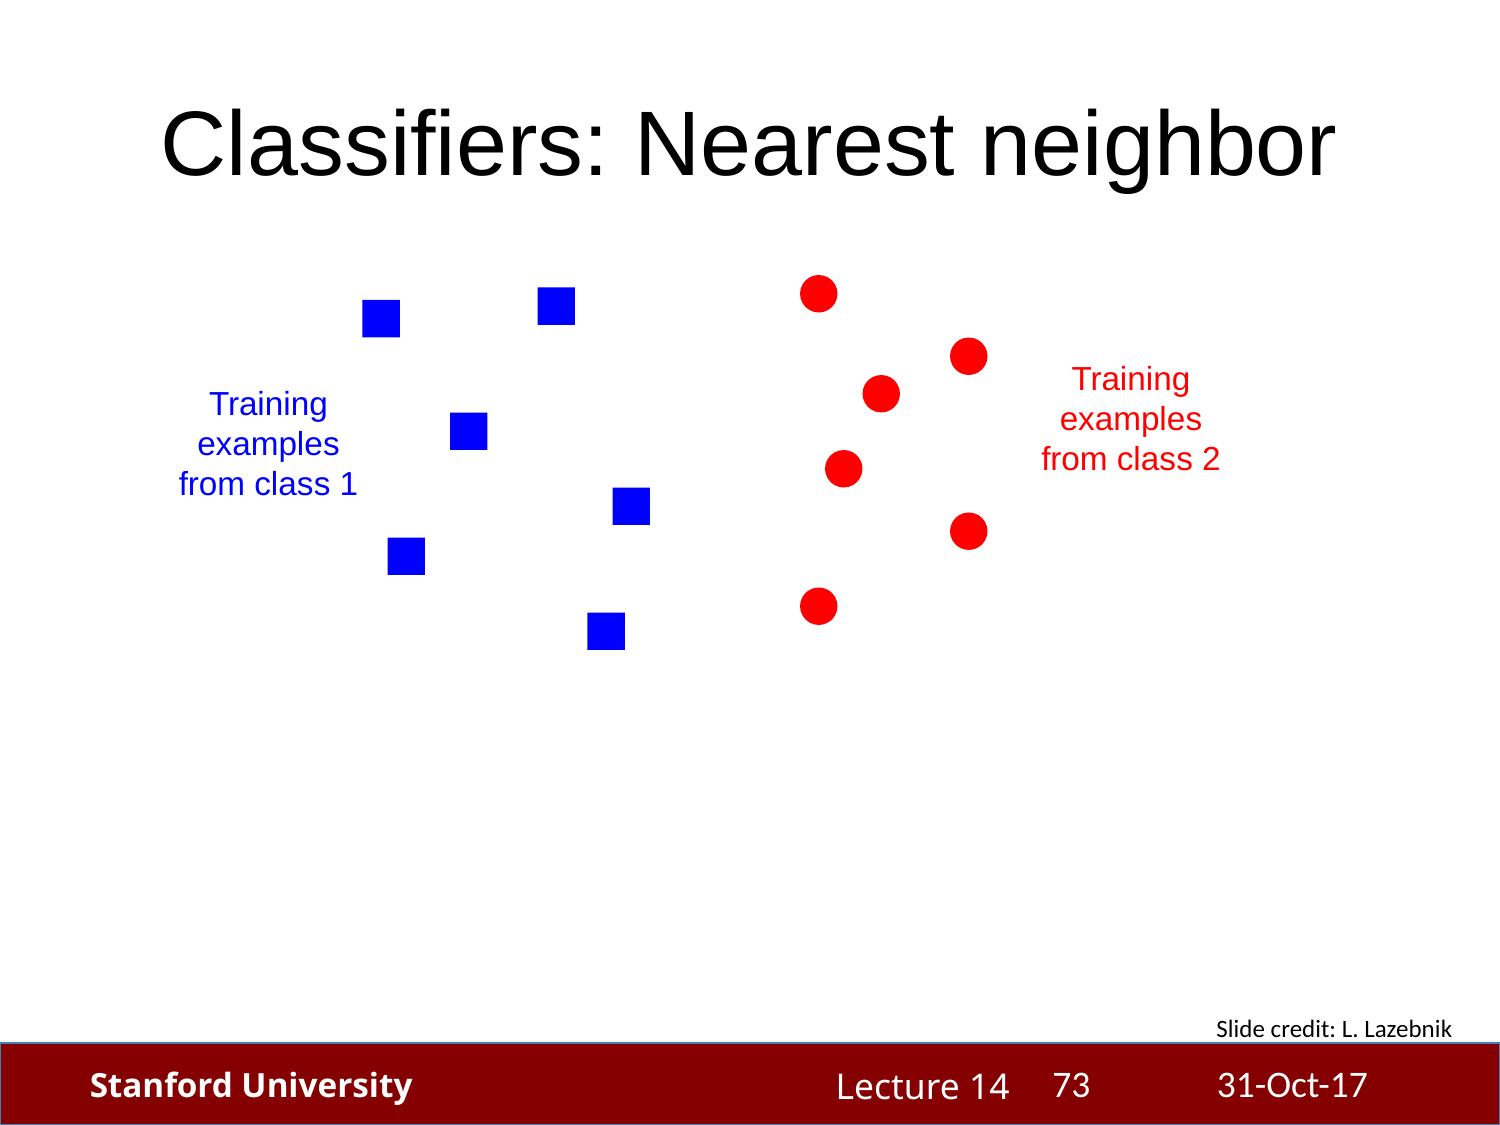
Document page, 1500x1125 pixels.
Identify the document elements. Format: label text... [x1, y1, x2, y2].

text_box [797, 272, 840, 315]
text_box [610, 485, 652, 527]
slide_number 73 [1037, 1052, 1203, 1113]
text_box Training examples from class 2 [1024, 349, 1238, 485]
slide_number 31-Oct-17 [1203, 1052, 1463, 1113]
text_box [385, 535, 427, 577]
title Classifiers: Nearest neighbor [75, 45, 1425, 233]
text_box Training examples from class 1 [162, 374, 375, 510]
text_box [448, 410, 490, 452]
text_box [822, 447, 865, 490]
text_box [947, 510, 990, 553]
text_box [947, 335, 990, 378]
text_box [360, 298, 402, 340]
text_box [860, 372, 903, 415]
text_box Slide credit: L. Lazebnik [1201, 1004, 1468, 1050]
text_box [585, 610, 627, 652]
text_box [535, 285, 577, 327]
text_box [797, 585, 840, 628]
